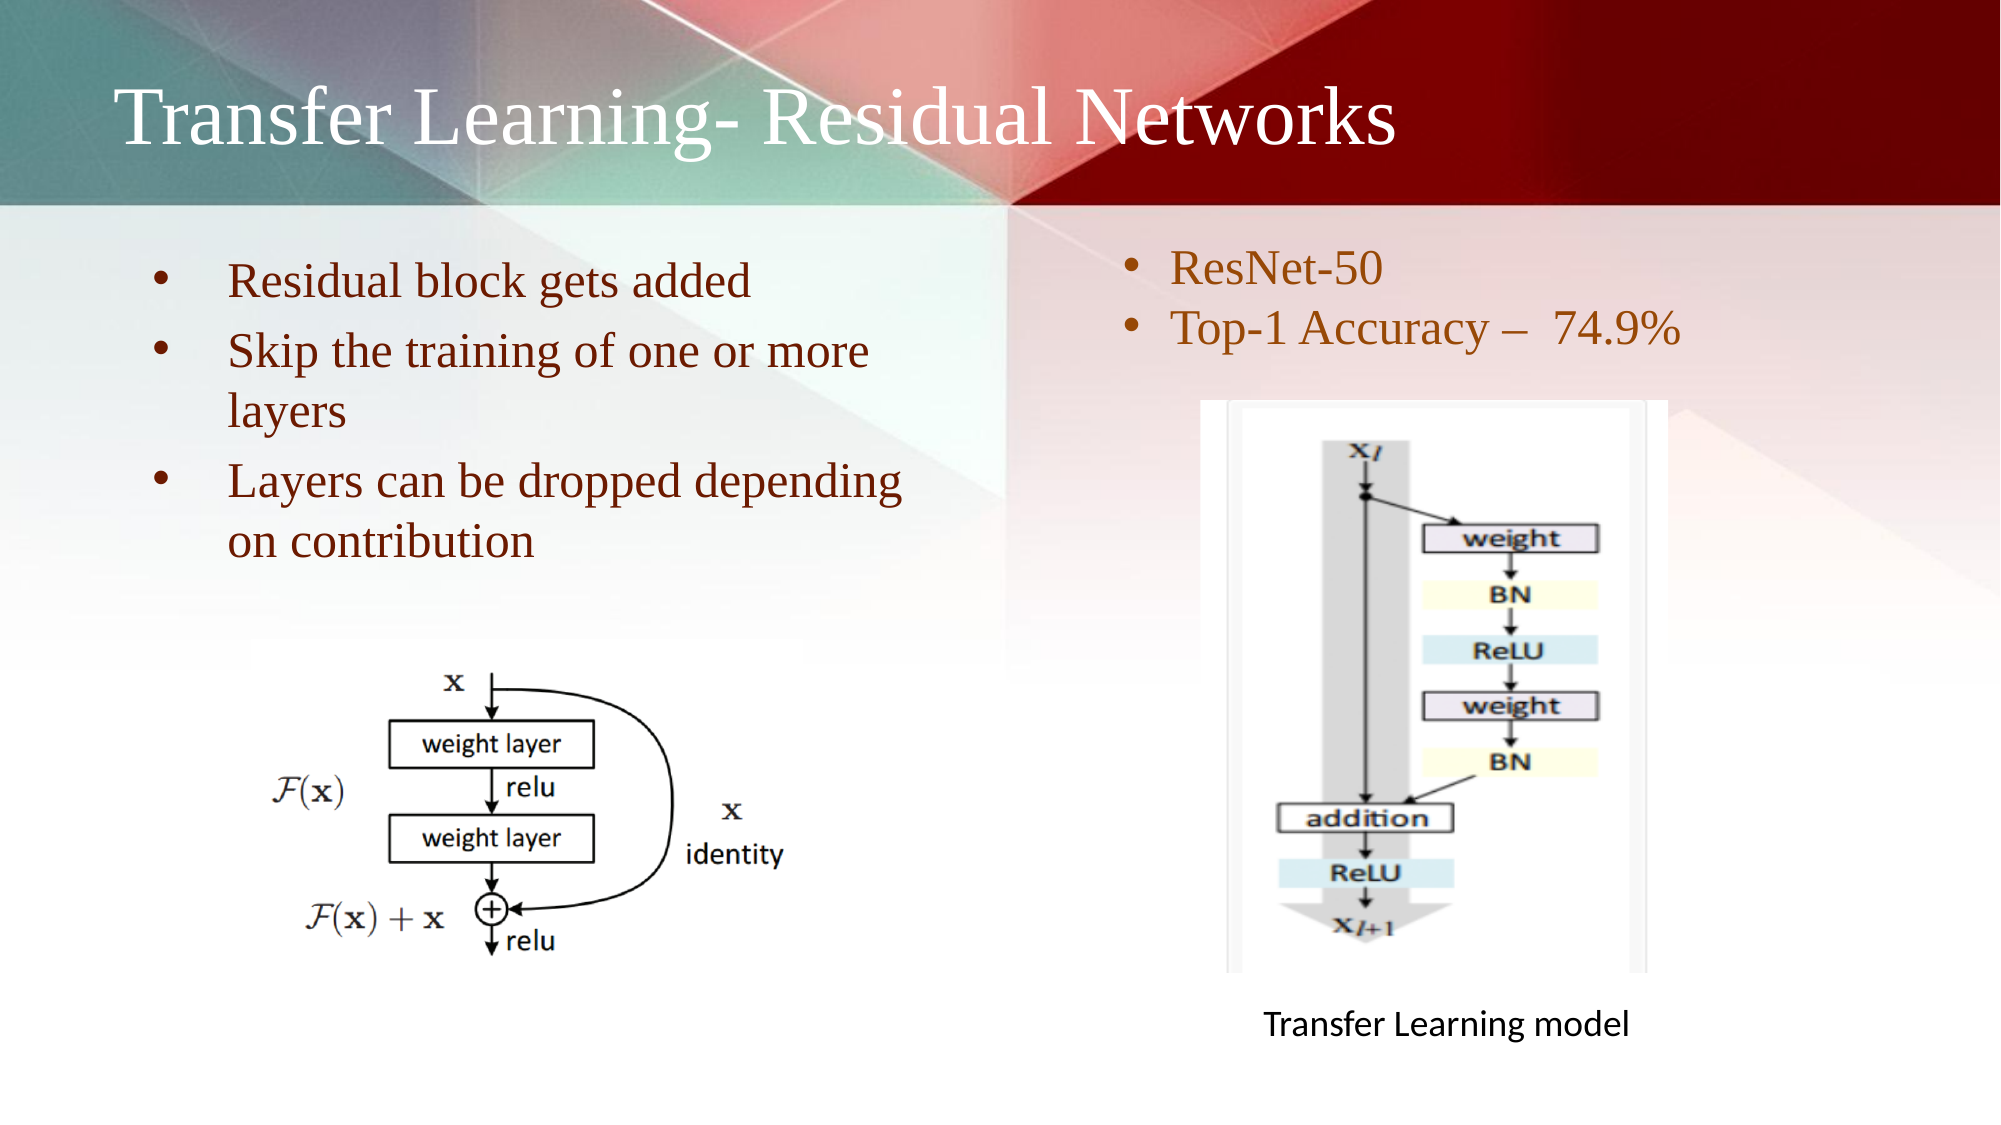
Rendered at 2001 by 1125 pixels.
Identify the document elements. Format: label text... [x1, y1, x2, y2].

picture [0, 0, 2001, 1125]
text_box ResNet-50 Top-1 Accuracy – 74.9% [1107, 227, 1975, 363]
list Residual block gets added Skip the training of one or more layers Layers can be dropped depending on contribution [137, 239, 980, 605]
title Transfer Learning- Residual Networks [98, 28, 1902, 196]
text_box Transfer Learning model [1248, 991, 1755, 1052]
